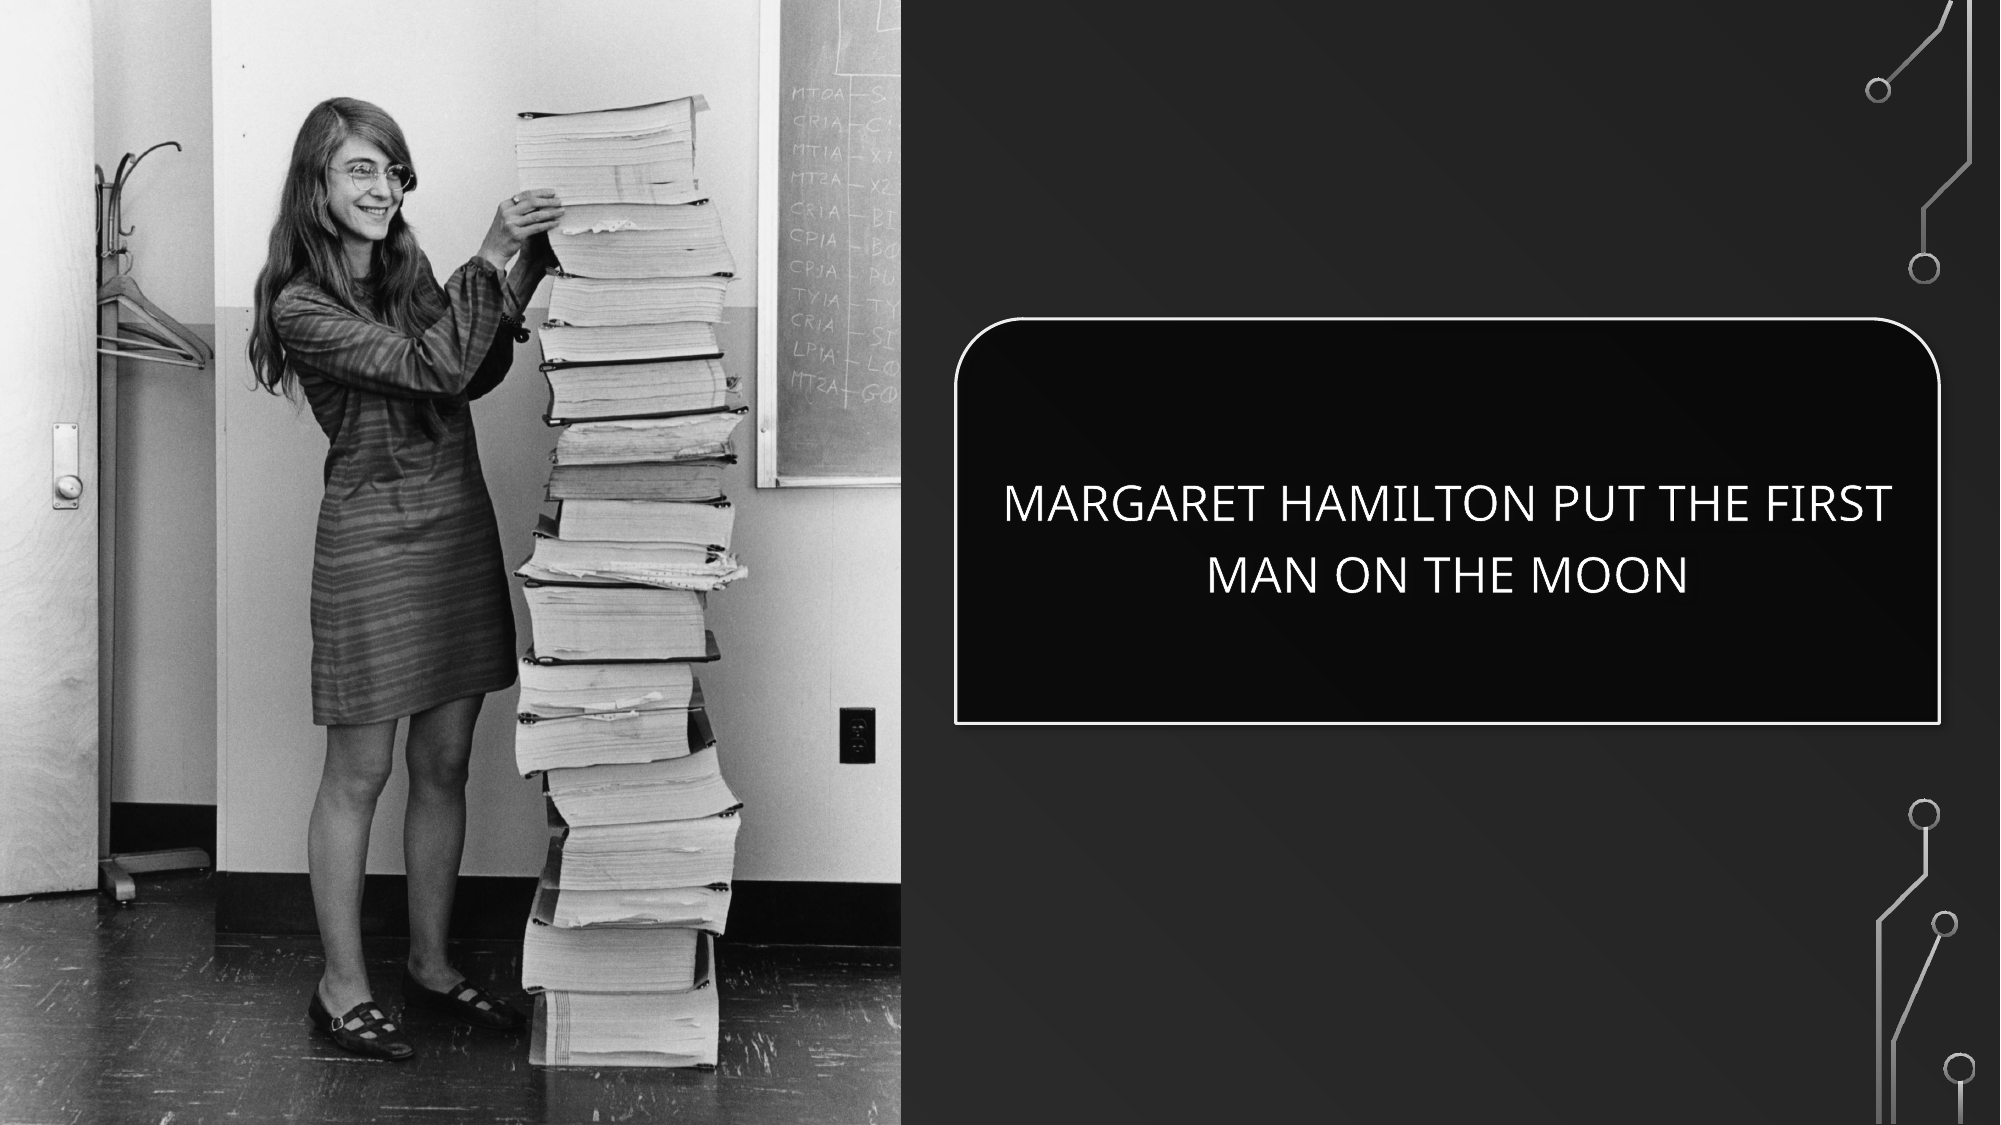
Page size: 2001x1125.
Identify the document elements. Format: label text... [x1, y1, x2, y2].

picture [0, 0, 901, 1125]
text_box Margaret Hamilton put the first man on the moon [955, 318, 1940, 724]
